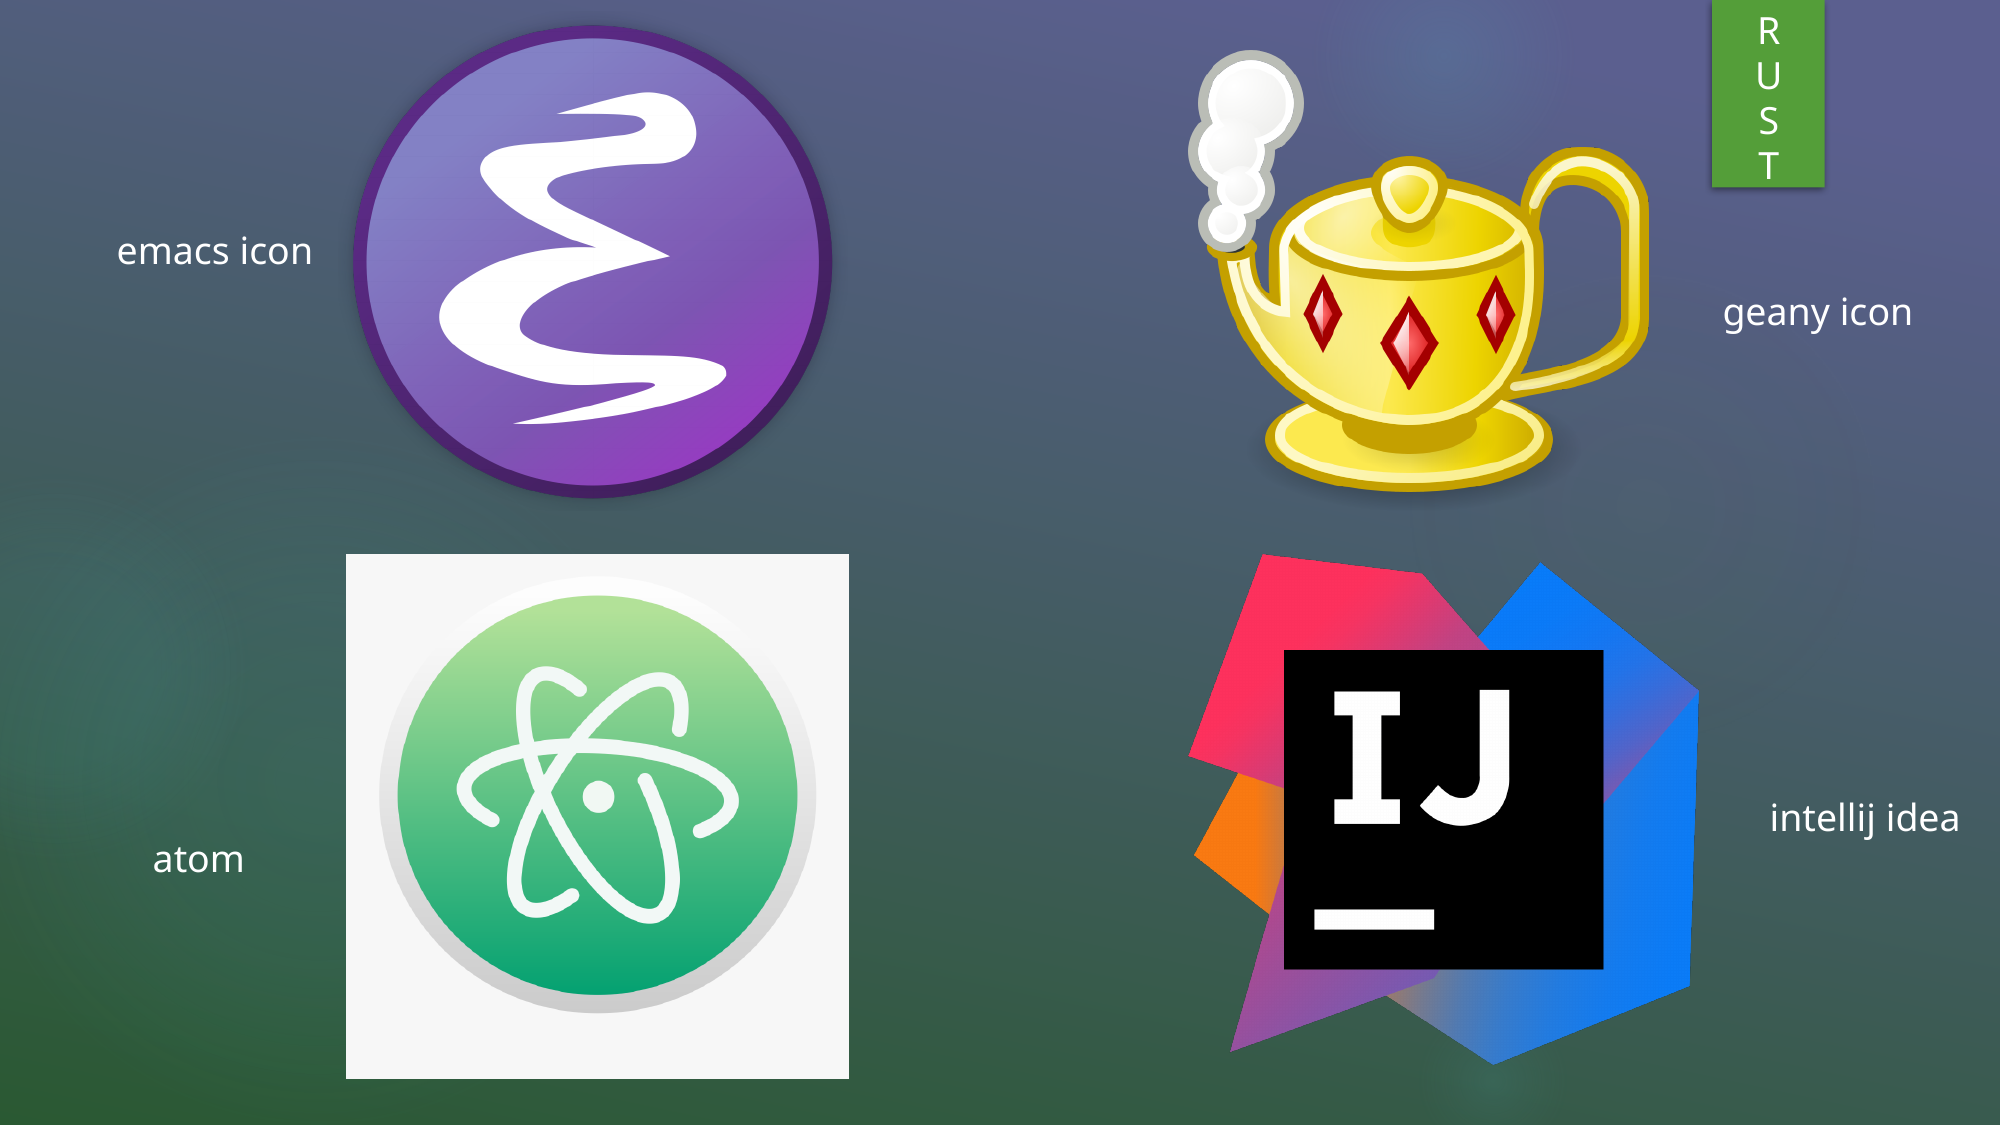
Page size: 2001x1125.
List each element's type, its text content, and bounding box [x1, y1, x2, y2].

text_box geany icon [1707, 280, 1929, 341]
picture [1188, 554, 1699, 1125]
text_box atom [137, 827, 260, 888]
text_box intellij idea [1754, 786, 1977, 847]
picture [0, 11, 850, 1125]
picture [1188, 0, 1649, 511]
text_box emacs icon [101, 219, 329, 280]
text_box R U S T [1712, 0, 1825, 195]
